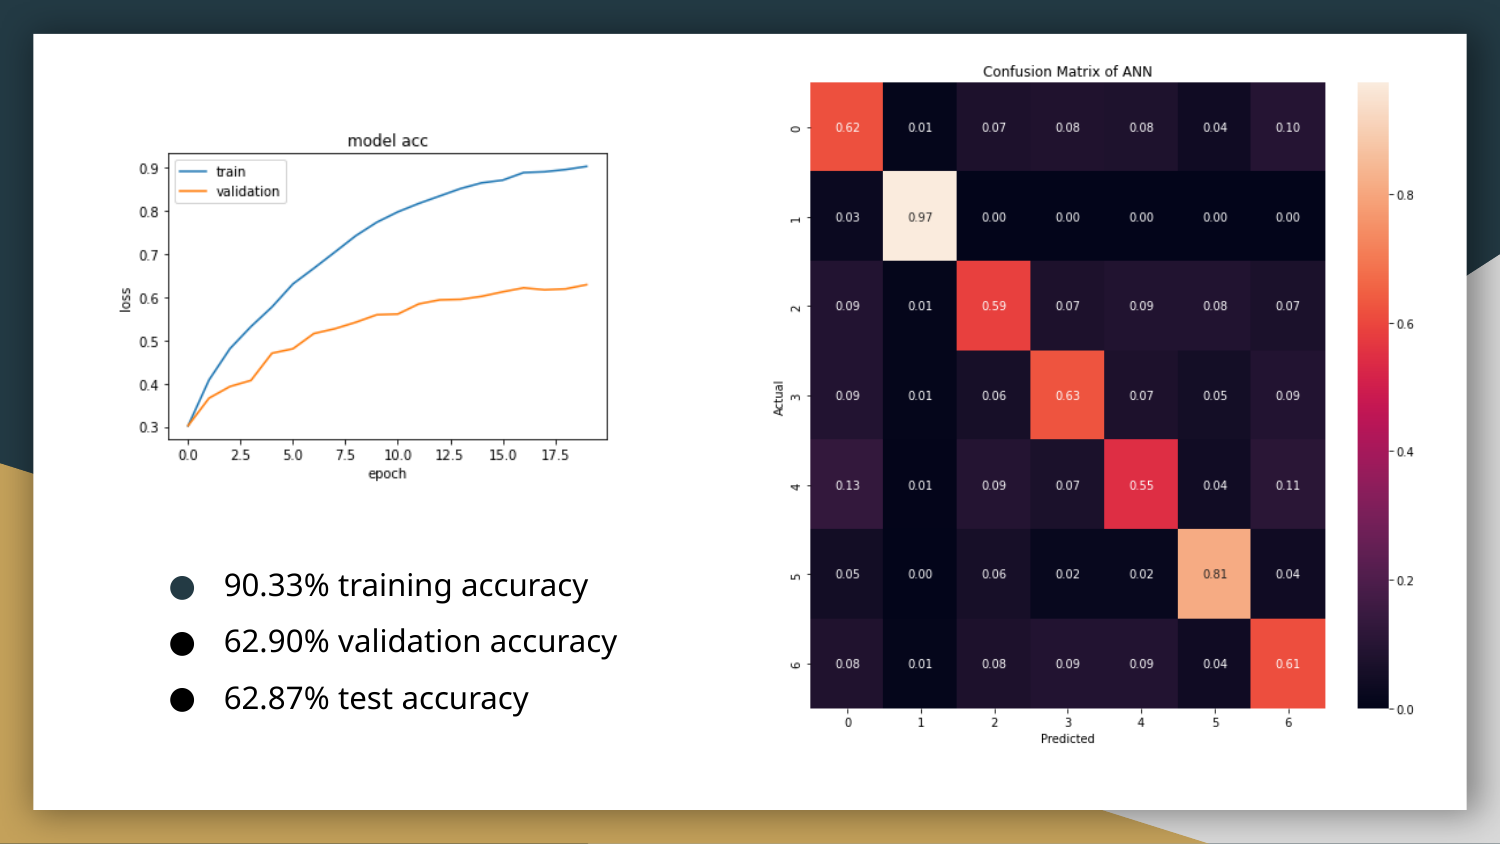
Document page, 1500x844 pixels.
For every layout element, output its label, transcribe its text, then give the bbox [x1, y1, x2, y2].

picture [762, 64, 1428, 751]
picture [107, 119, 633, 493]
list 90.33% training accuracy 62.90% validation accuracy 62.87% test accuracy [129, 531, 687, 735]
